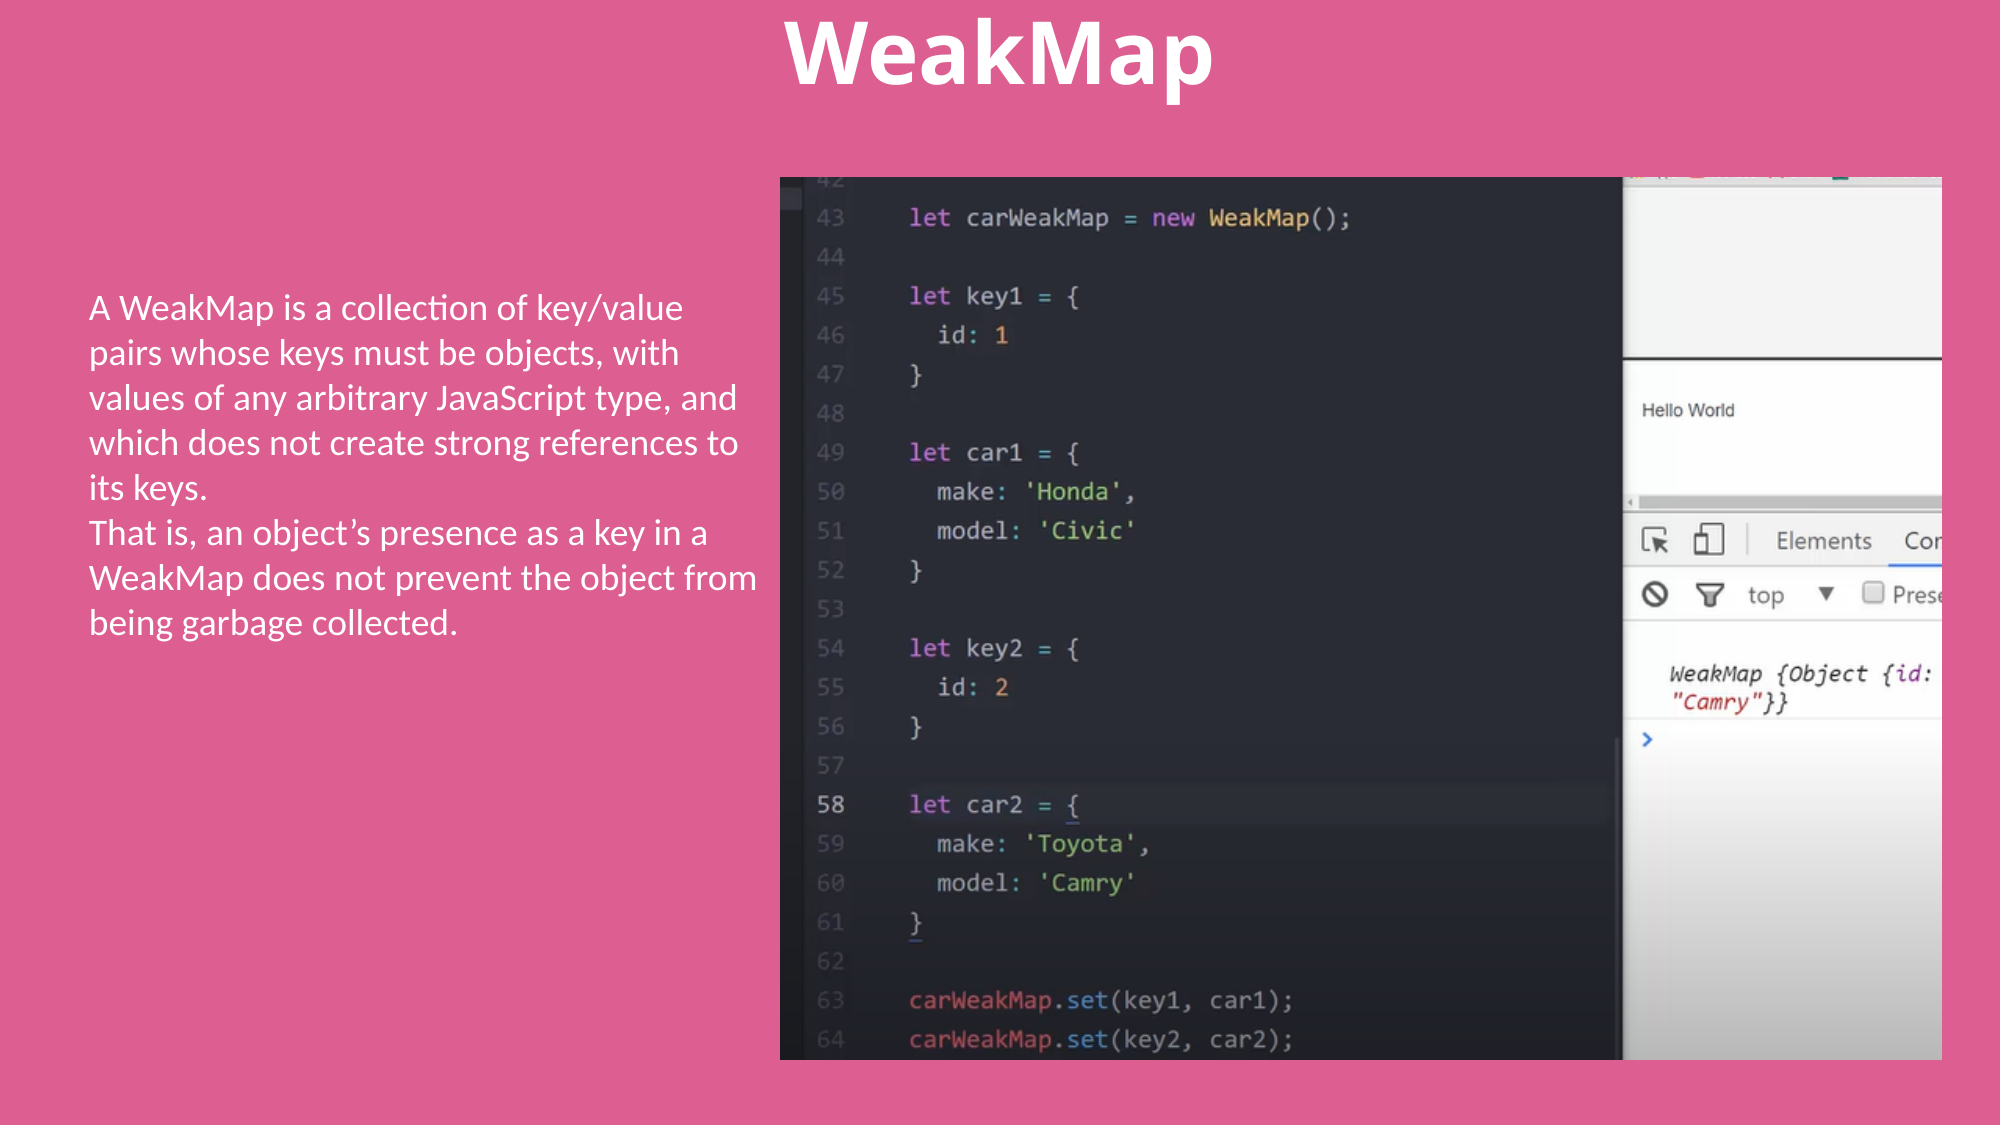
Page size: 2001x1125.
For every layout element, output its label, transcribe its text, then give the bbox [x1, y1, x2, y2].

picture [780, 177, 1942, 1060]
text_box A WeakMap is a collection of key/value pairs whose keys must be objects, with values of any arbitrary JavaScript type, and which does not create strong references to its keys. That is, an object’s presence as a key in a WeakMap does not prevent the object from being garbage collected. [74, 275, 780, 651]
title WeakMap [137, 1, 1863, 112]
